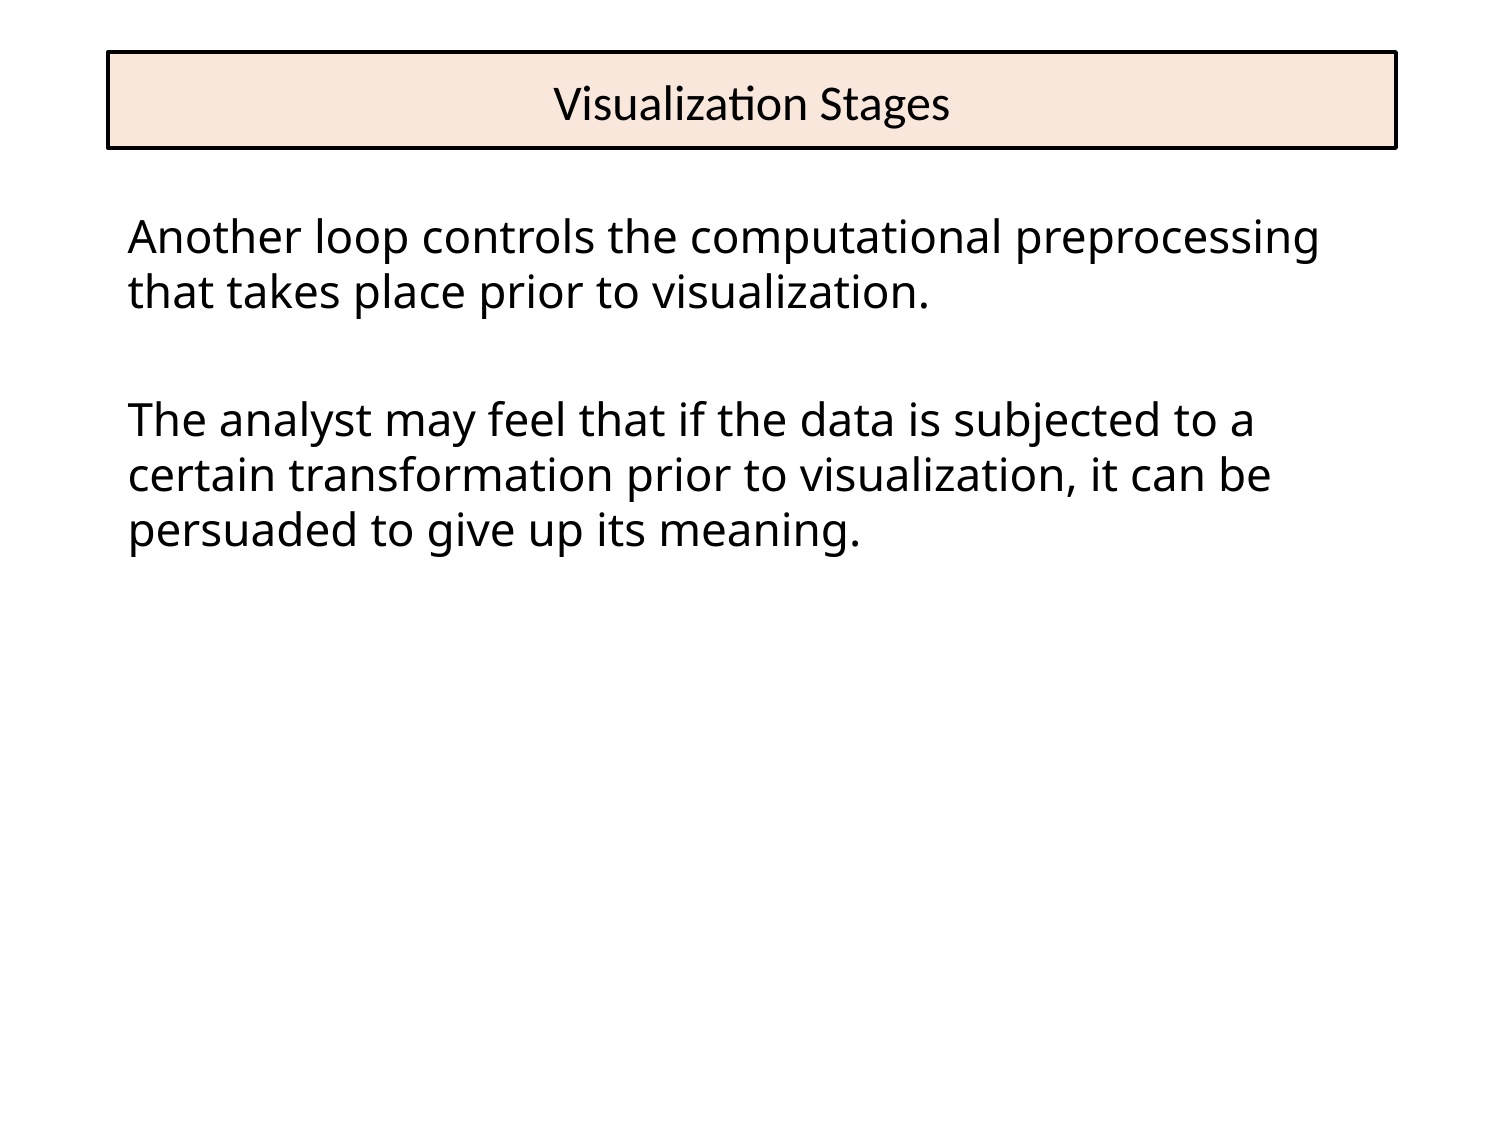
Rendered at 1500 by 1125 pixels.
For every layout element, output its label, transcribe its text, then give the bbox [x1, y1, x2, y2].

title Visualization Stages [106, 50, 1398, 150]
list Another loop controls the computational preprocessing that takes place prior to visualization. The analyst may feel that if the data is subjected to a certain transformation prior to visualization, it can be persuaded to give up its meaning. [112, 200, 1388, 875]
